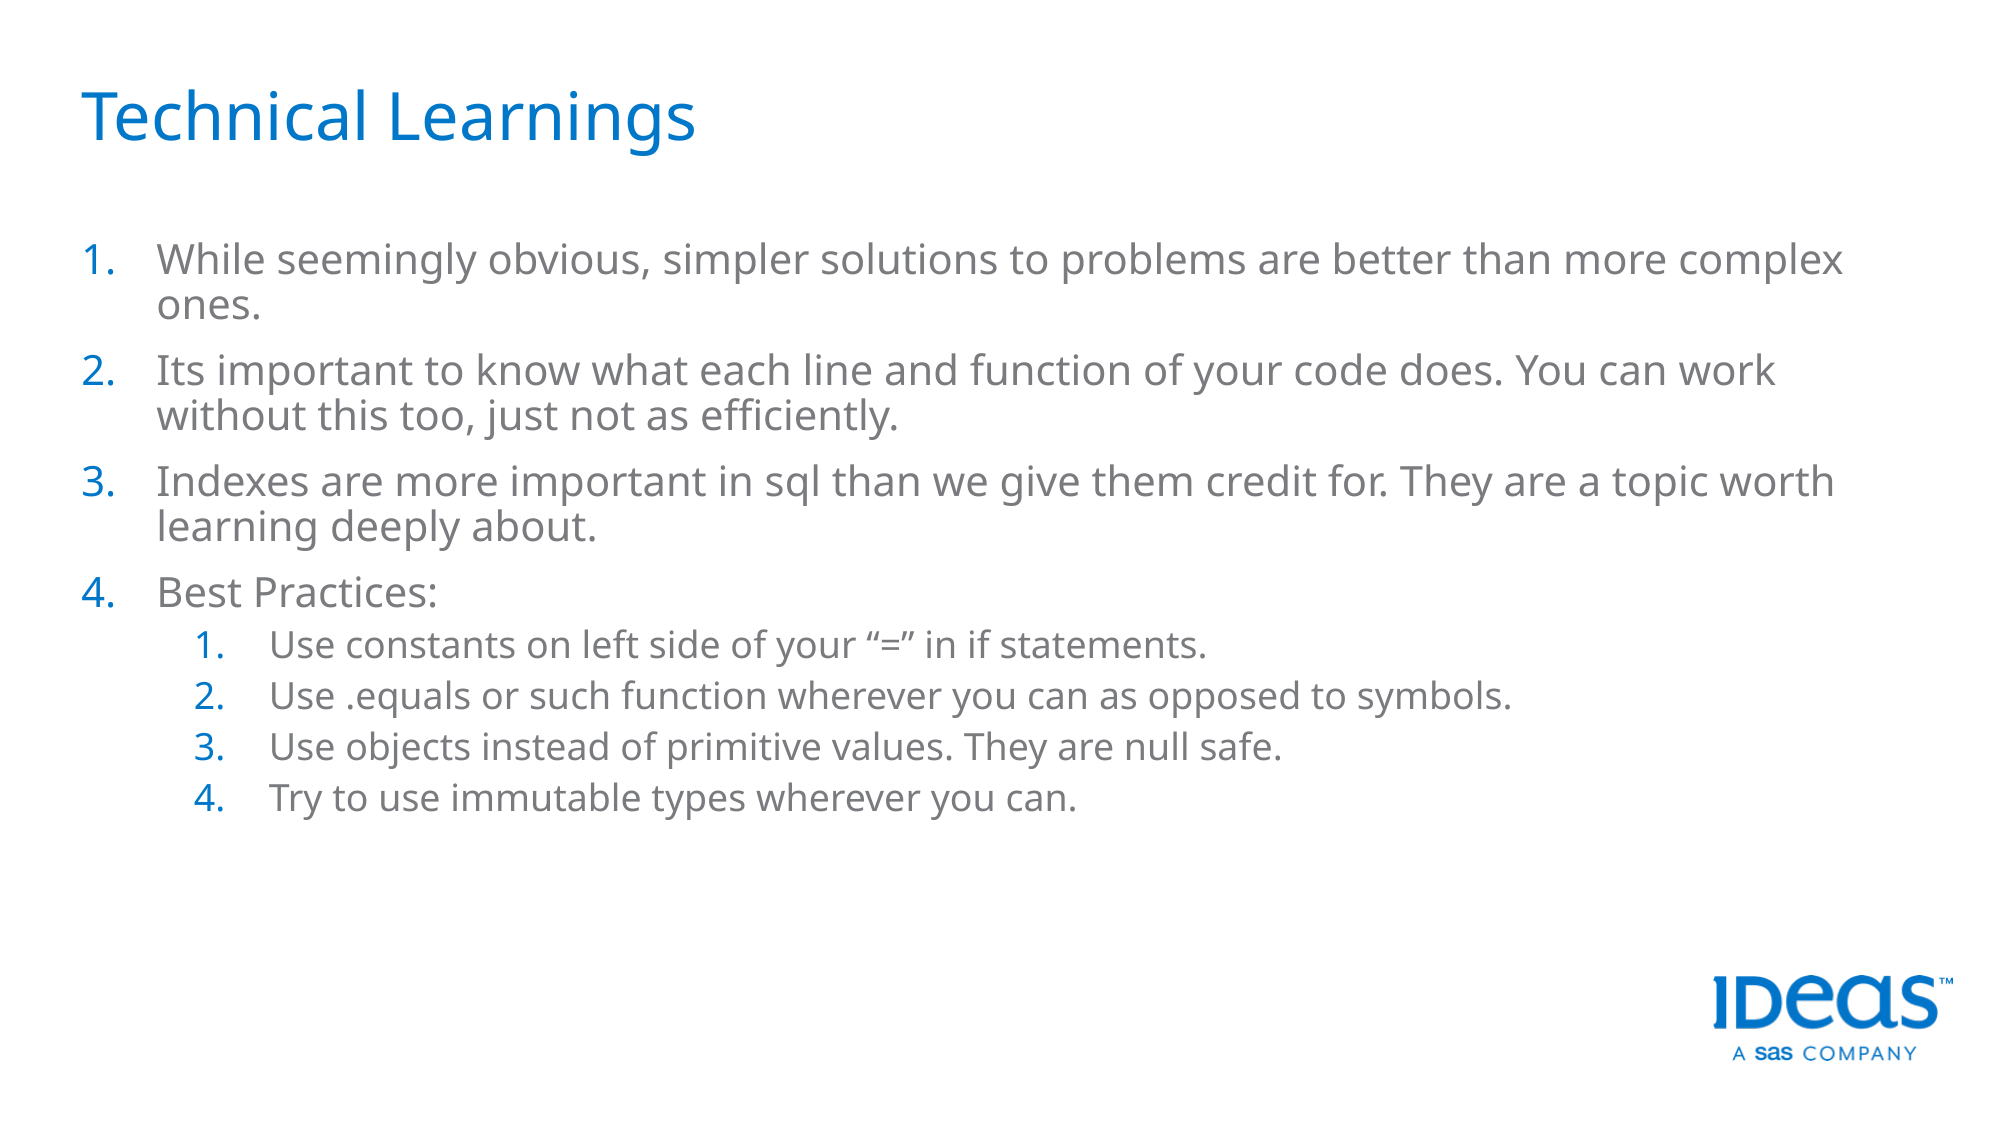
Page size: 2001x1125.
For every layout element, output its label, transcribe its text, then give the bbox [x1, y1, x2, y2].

list While seemingly obvious, simpler solutions to problems are better than more complex ones. Its important to know what each line and function of your code does. You can work without this too, just not as efficiently. Indexes are more important in sql than we give them credit for. They are a topic worth learning deeply about. Best Practices: Use constants on left side of your “=” in if statements. Use .equals or such function wherever you can as opposed to symbols. Use objects instead of primitive values. They are null safe. Try to use immutable types wherever you can. [66, 231, 1929, 916]
title Technical Learnings [66, 75, 1929, 184]
picture [1713, 975, 1953, 1061]
